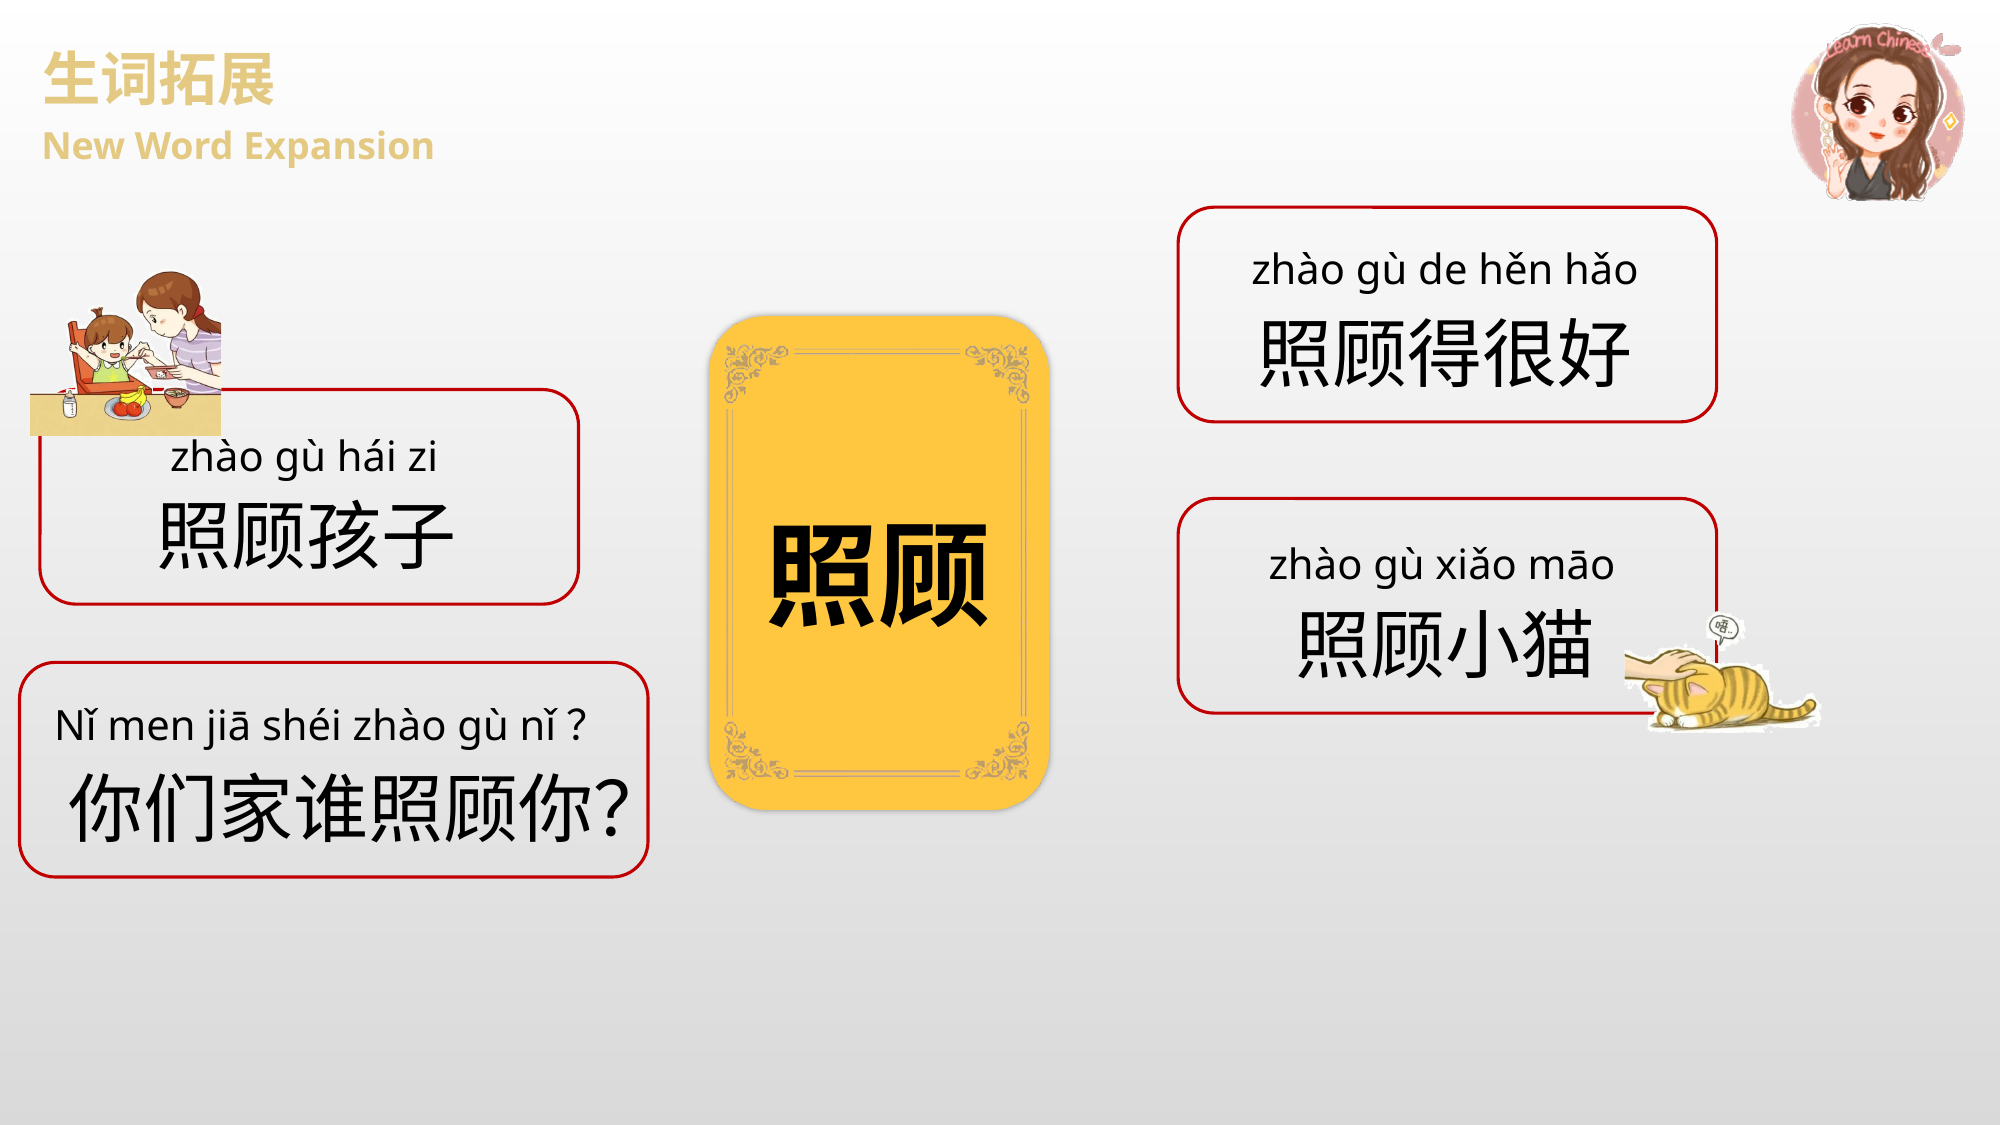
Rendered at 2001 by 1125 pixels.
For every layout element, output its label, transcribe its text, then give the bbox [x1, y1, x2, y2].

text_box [19, 389, 599, 605]
picture [1758, 0, 1998, 240]
text_box New Word Expansion [26, 115, 451, 175]
picture [1620, 596, 1827, 733]
picture [27, 268, 222, 436]
text_box 生词拓展 [27, 35, 291, 115]
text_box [19, 662, 648, 878]
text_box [1157, 498, 1738, 714]
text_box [1178, 207, 1717, 422]
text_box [700, 307, 1057, 818]
